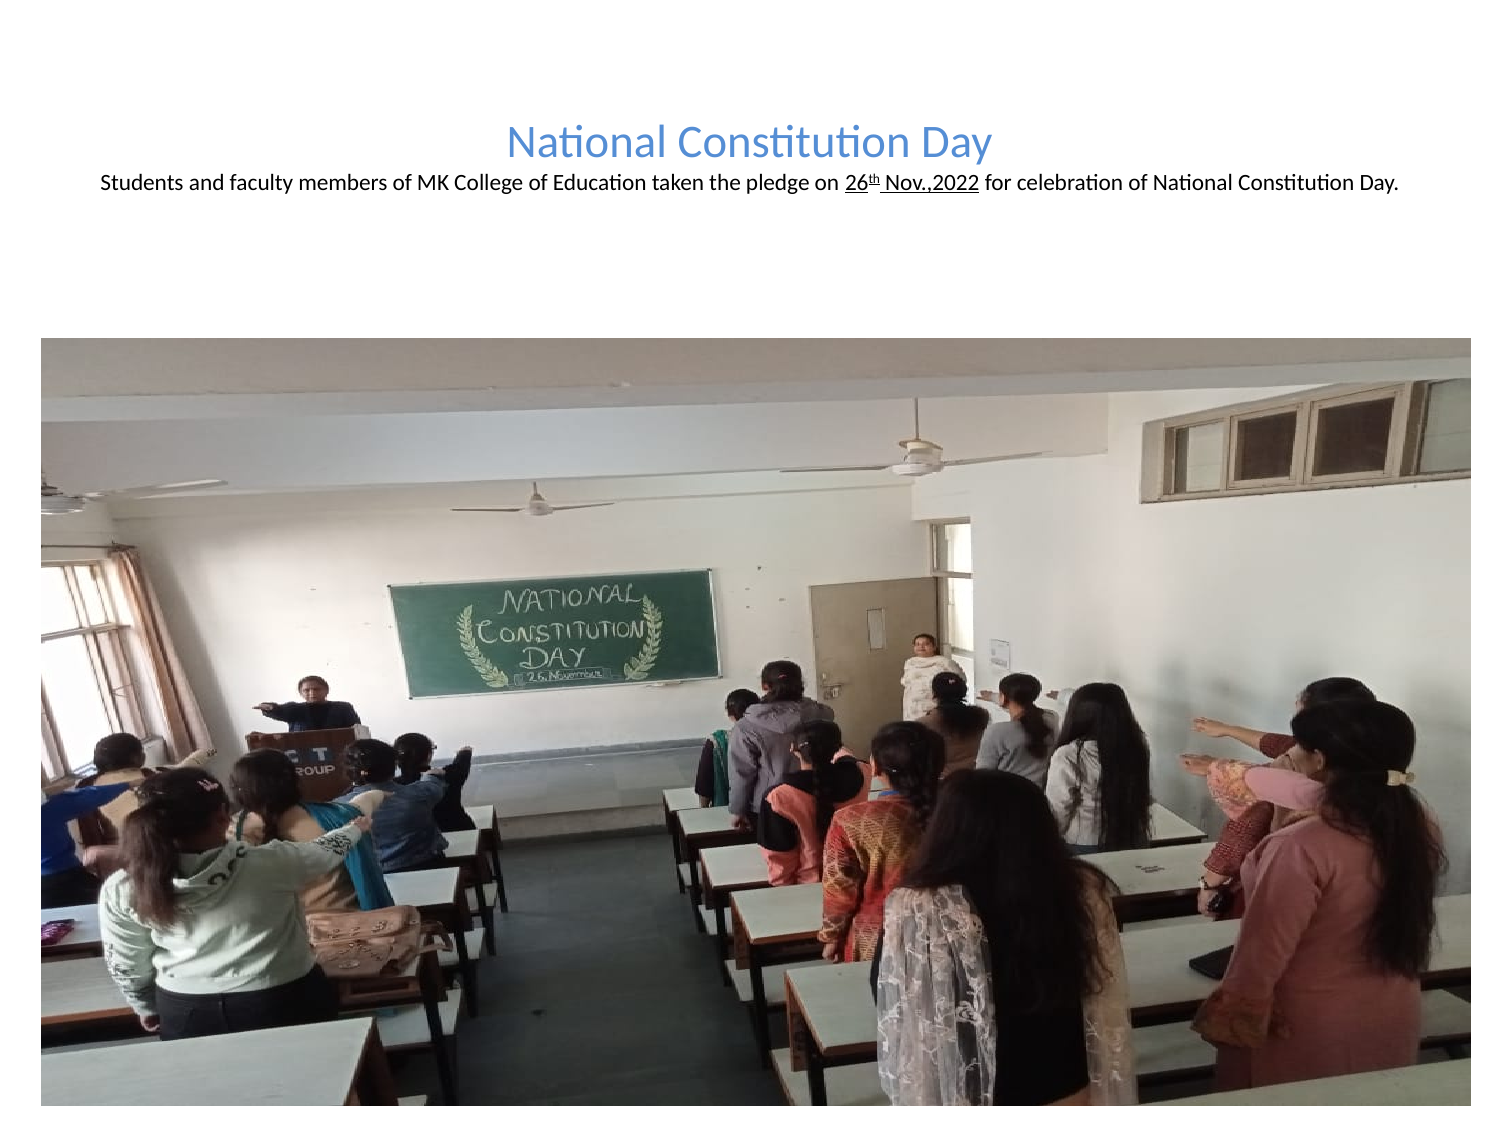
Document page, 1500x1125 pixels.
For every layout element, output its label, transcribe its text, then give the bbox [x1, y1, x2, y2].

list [41, 337, 1471, 1107]
title National Constitution Day Students and faculty members of MK College of Education taken the pledge on 26th Nov.,2022 for celebration of National Constitution Day. [75, 45, 1425, 233]
